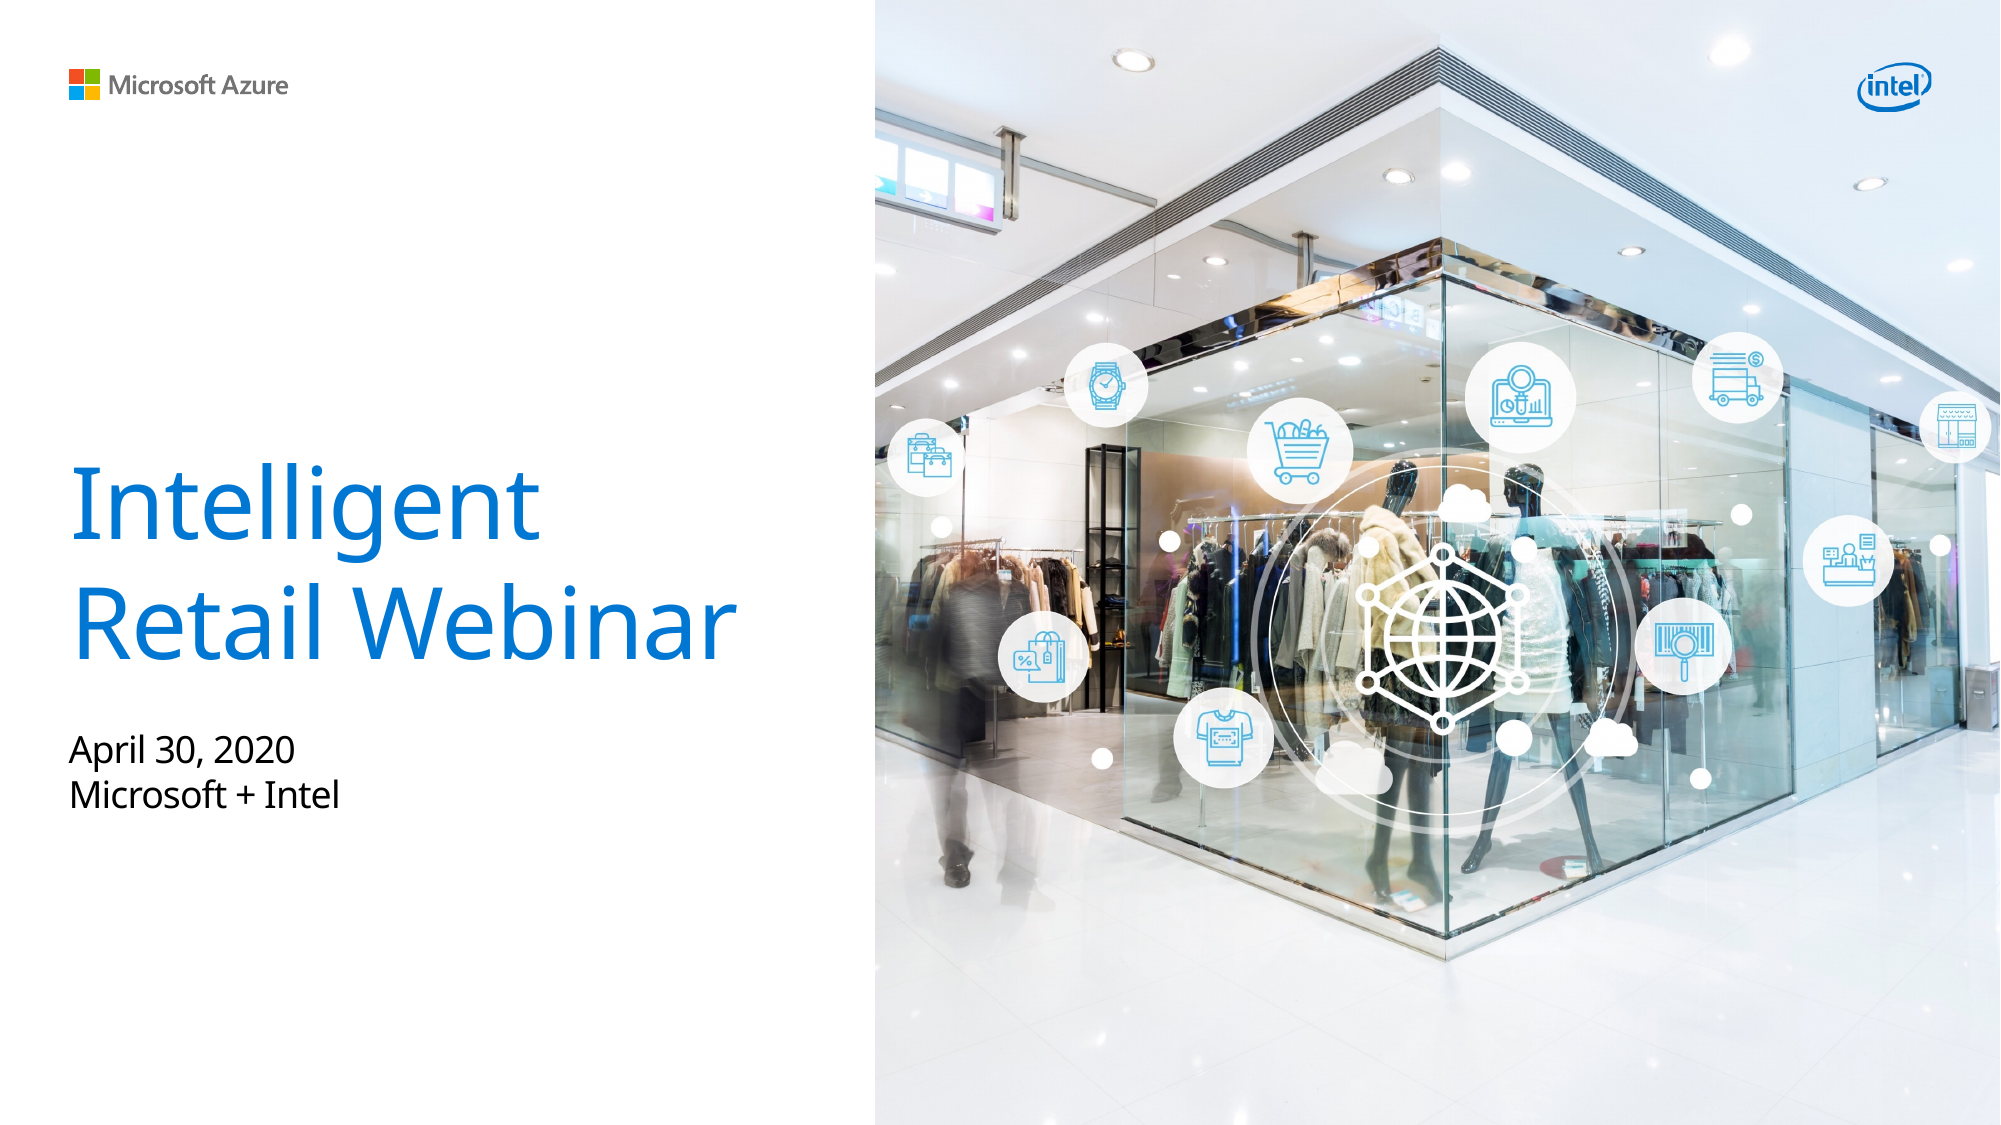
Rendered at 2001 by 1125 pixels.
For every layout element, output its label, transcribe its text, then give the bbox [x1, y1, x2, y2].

picture [874, 0, 2000, 1125]
title Intelligent Retail Webinar [70, 415, 874, 710]
list April 30, 2020 Microsoft + Intel [68, 711, 874, 833]
